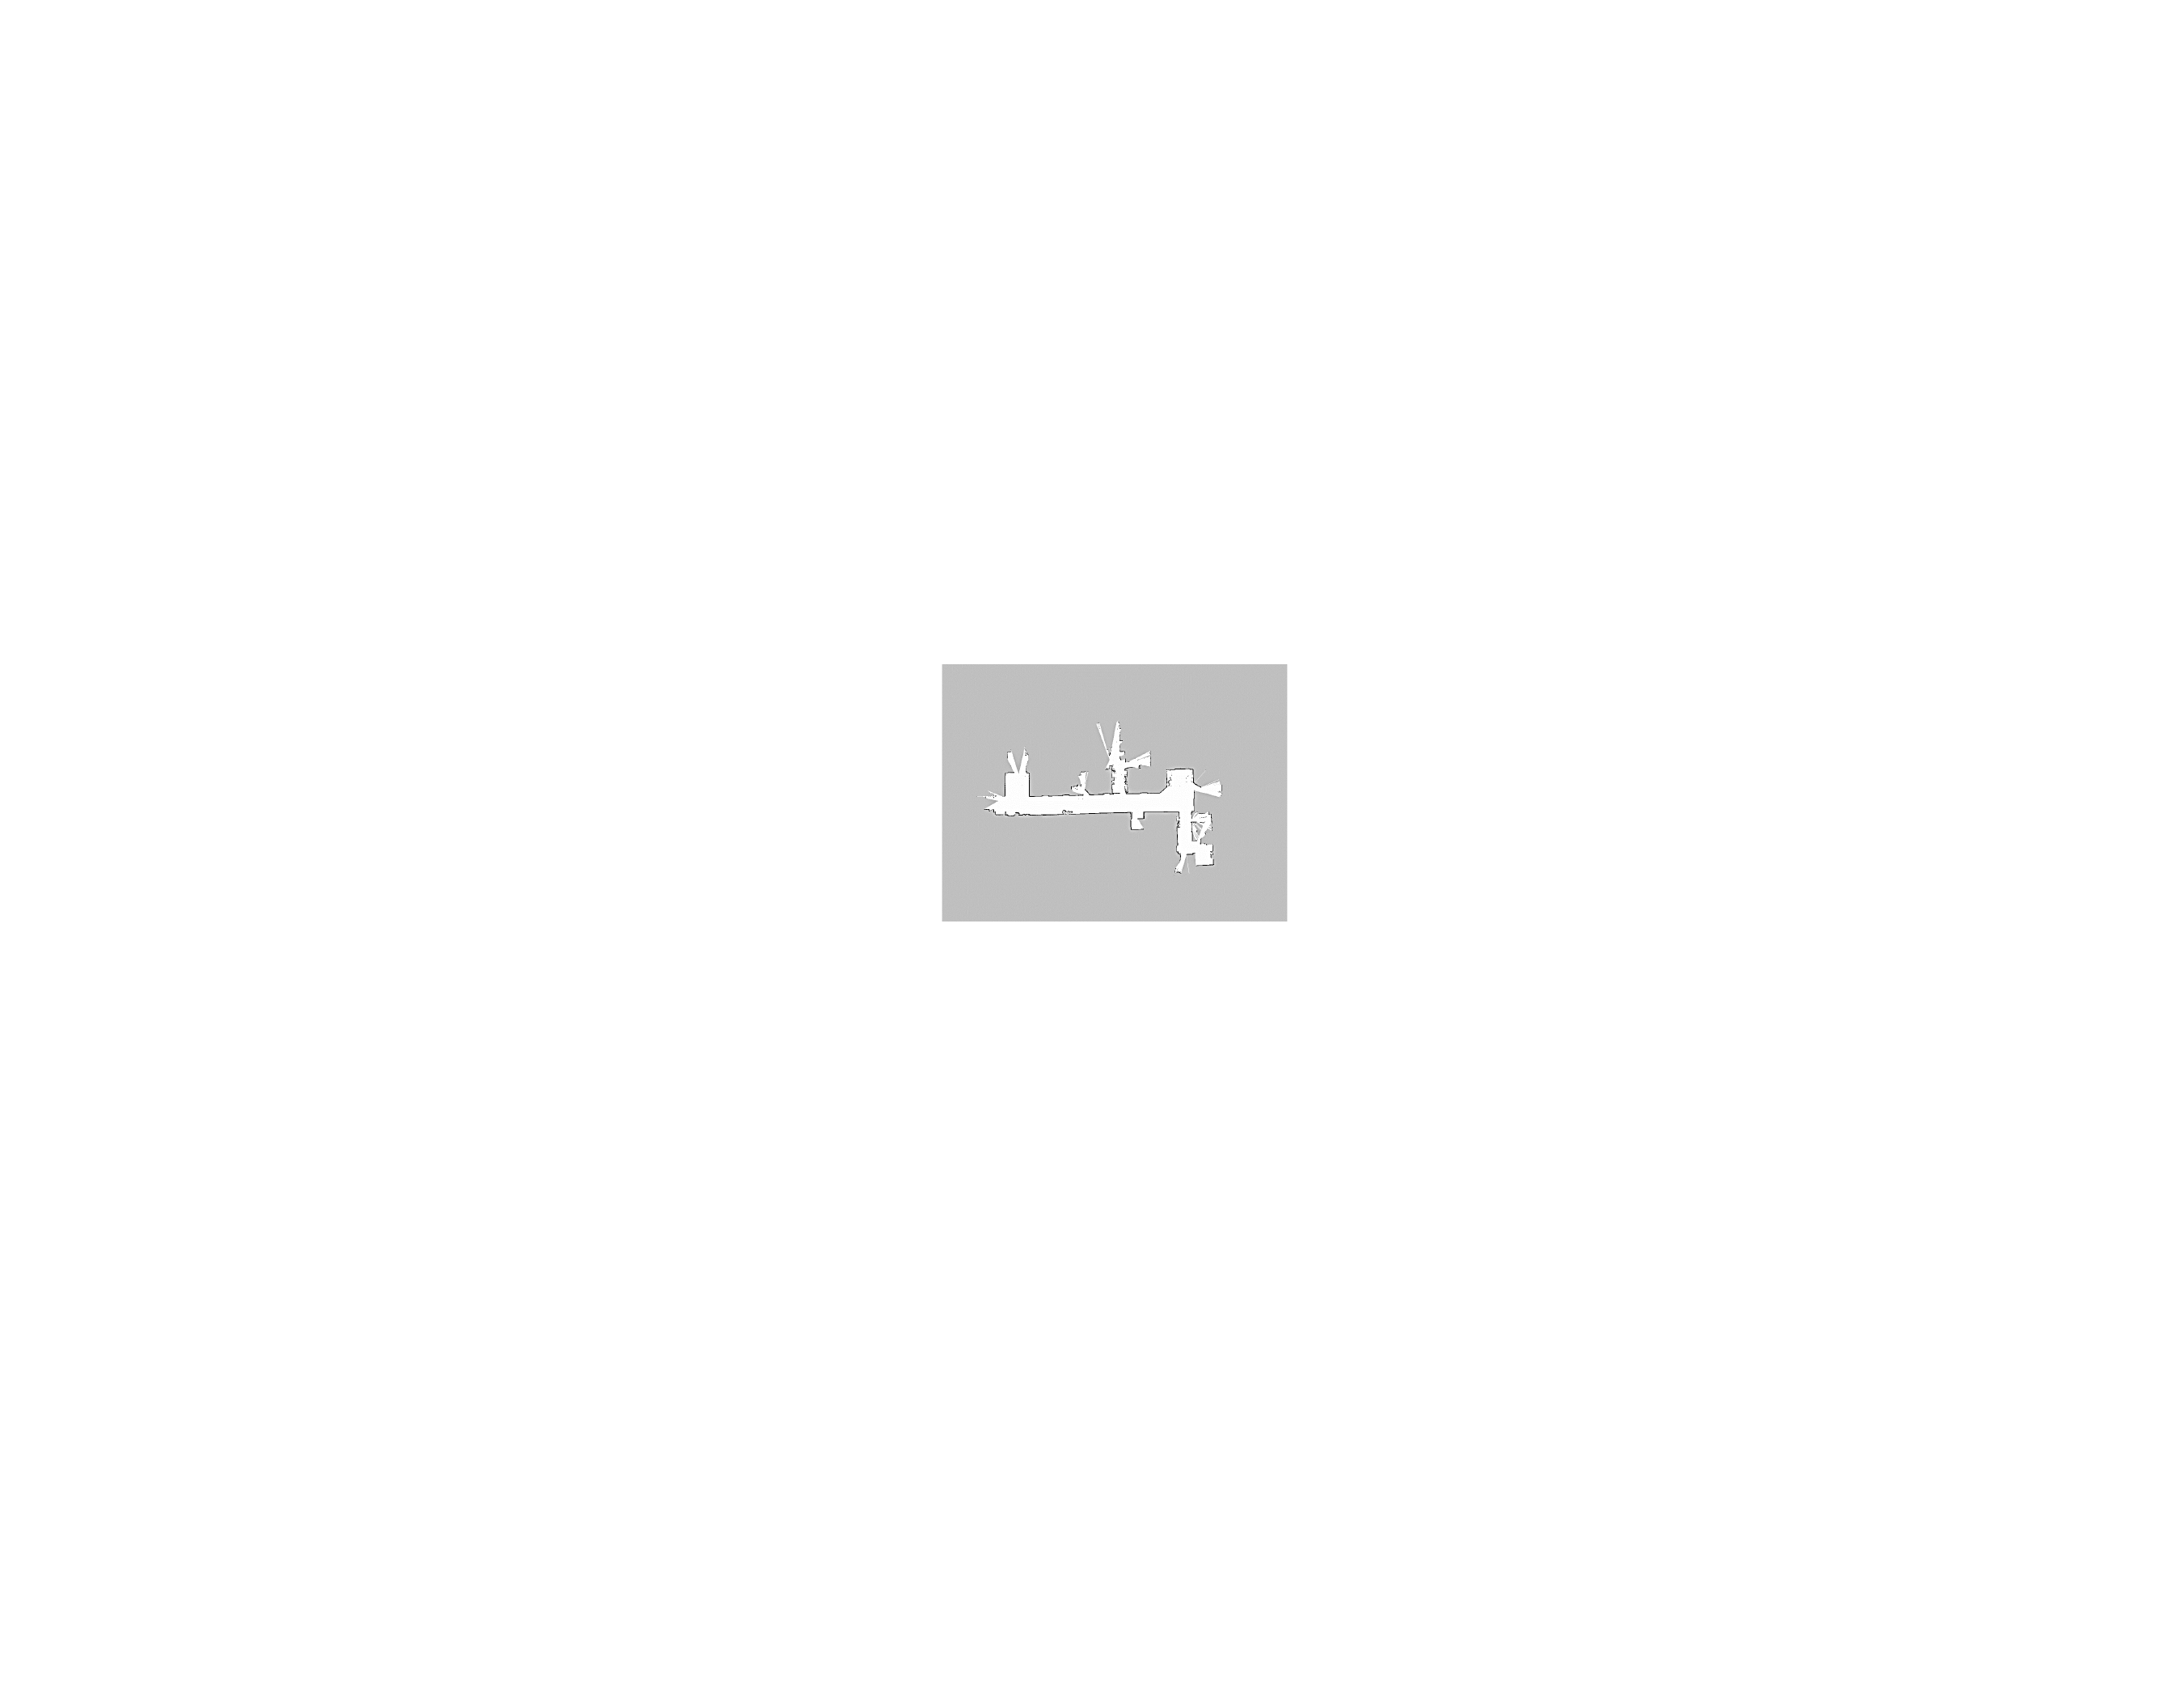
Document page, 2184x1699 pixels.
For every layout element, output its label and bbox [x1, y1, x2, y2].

picture [942, 664, 1288, 922]
